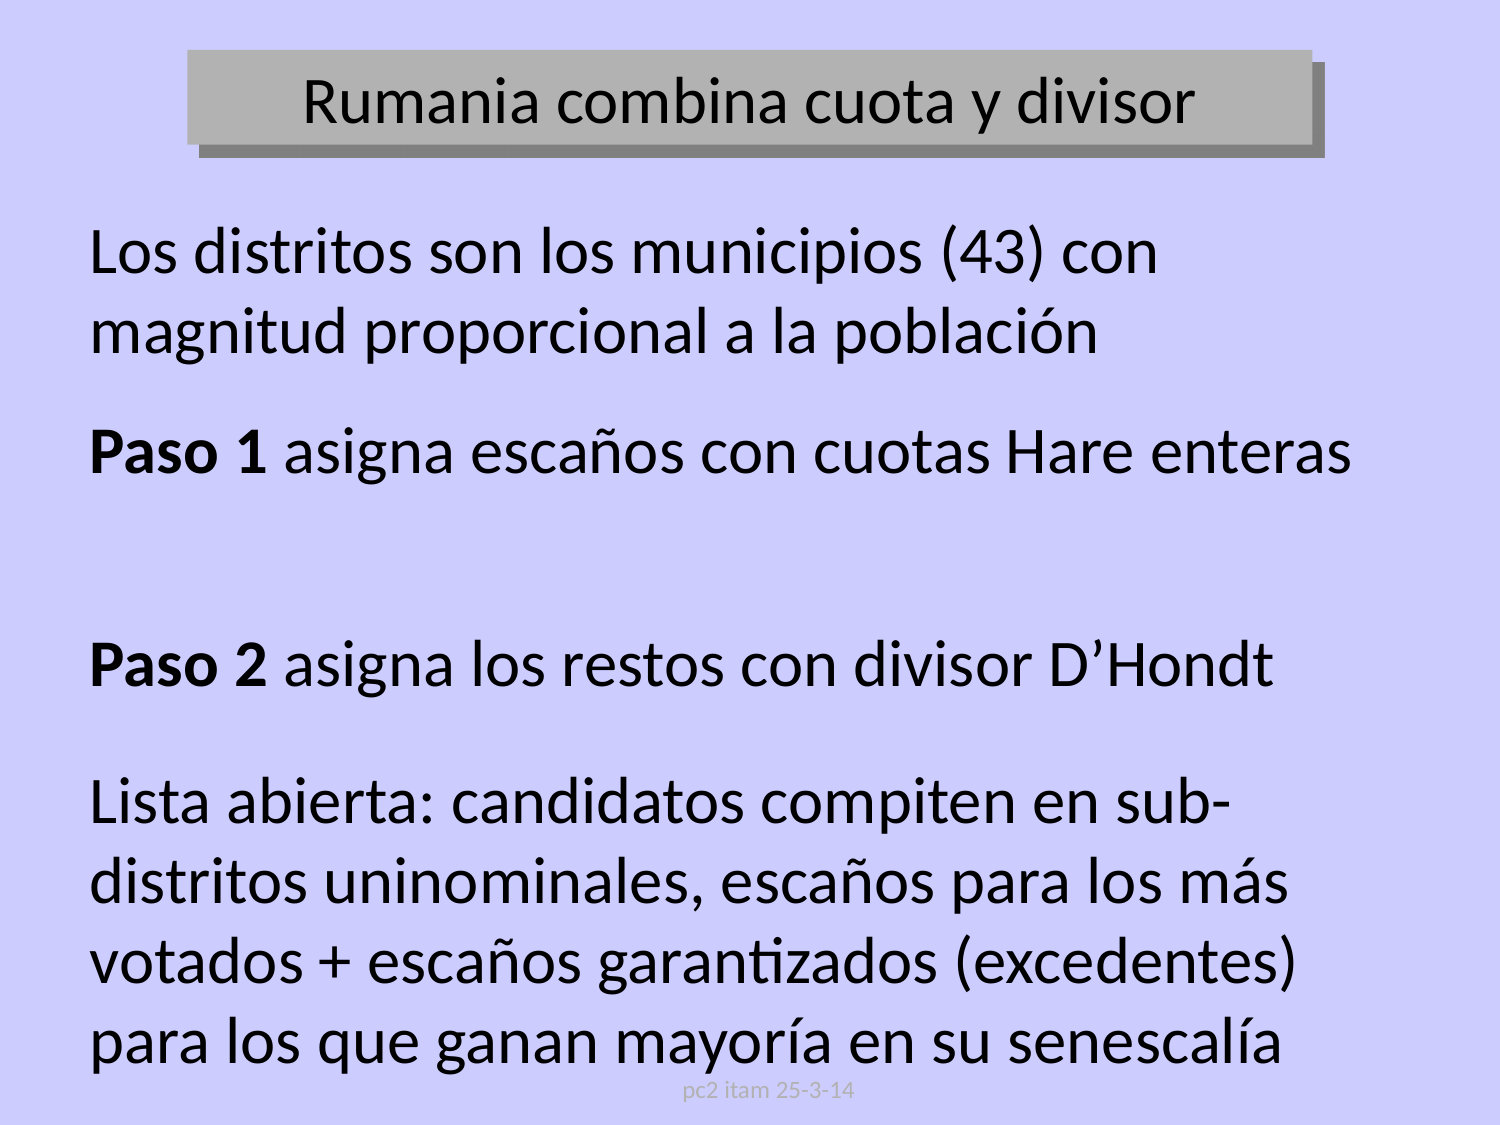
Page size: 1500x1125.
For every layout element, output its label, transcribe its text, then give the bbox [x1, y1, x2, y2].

text_box Paso 2 asigna los restos con divisor D’Hondt [74, 612, 1438, 708]
text_box Los distritos son los municipios (43) con magnitud proporcional a la población [74, 199, 1438, 375]
text_box Rumania combina cuota y divisor [187, 49, 1313, 145]
text_box Paso 1 asigna escaños con cuotas Hare enteras [74, 399, 1438, 495]
text_box Lista abierta: candidatos compiten en sub-distritos uninominales, escaños para los más votados + escaños garantizados (excedentes) para los que ganan mayoría en su senescalía [74, 749, 1438, 1085]
